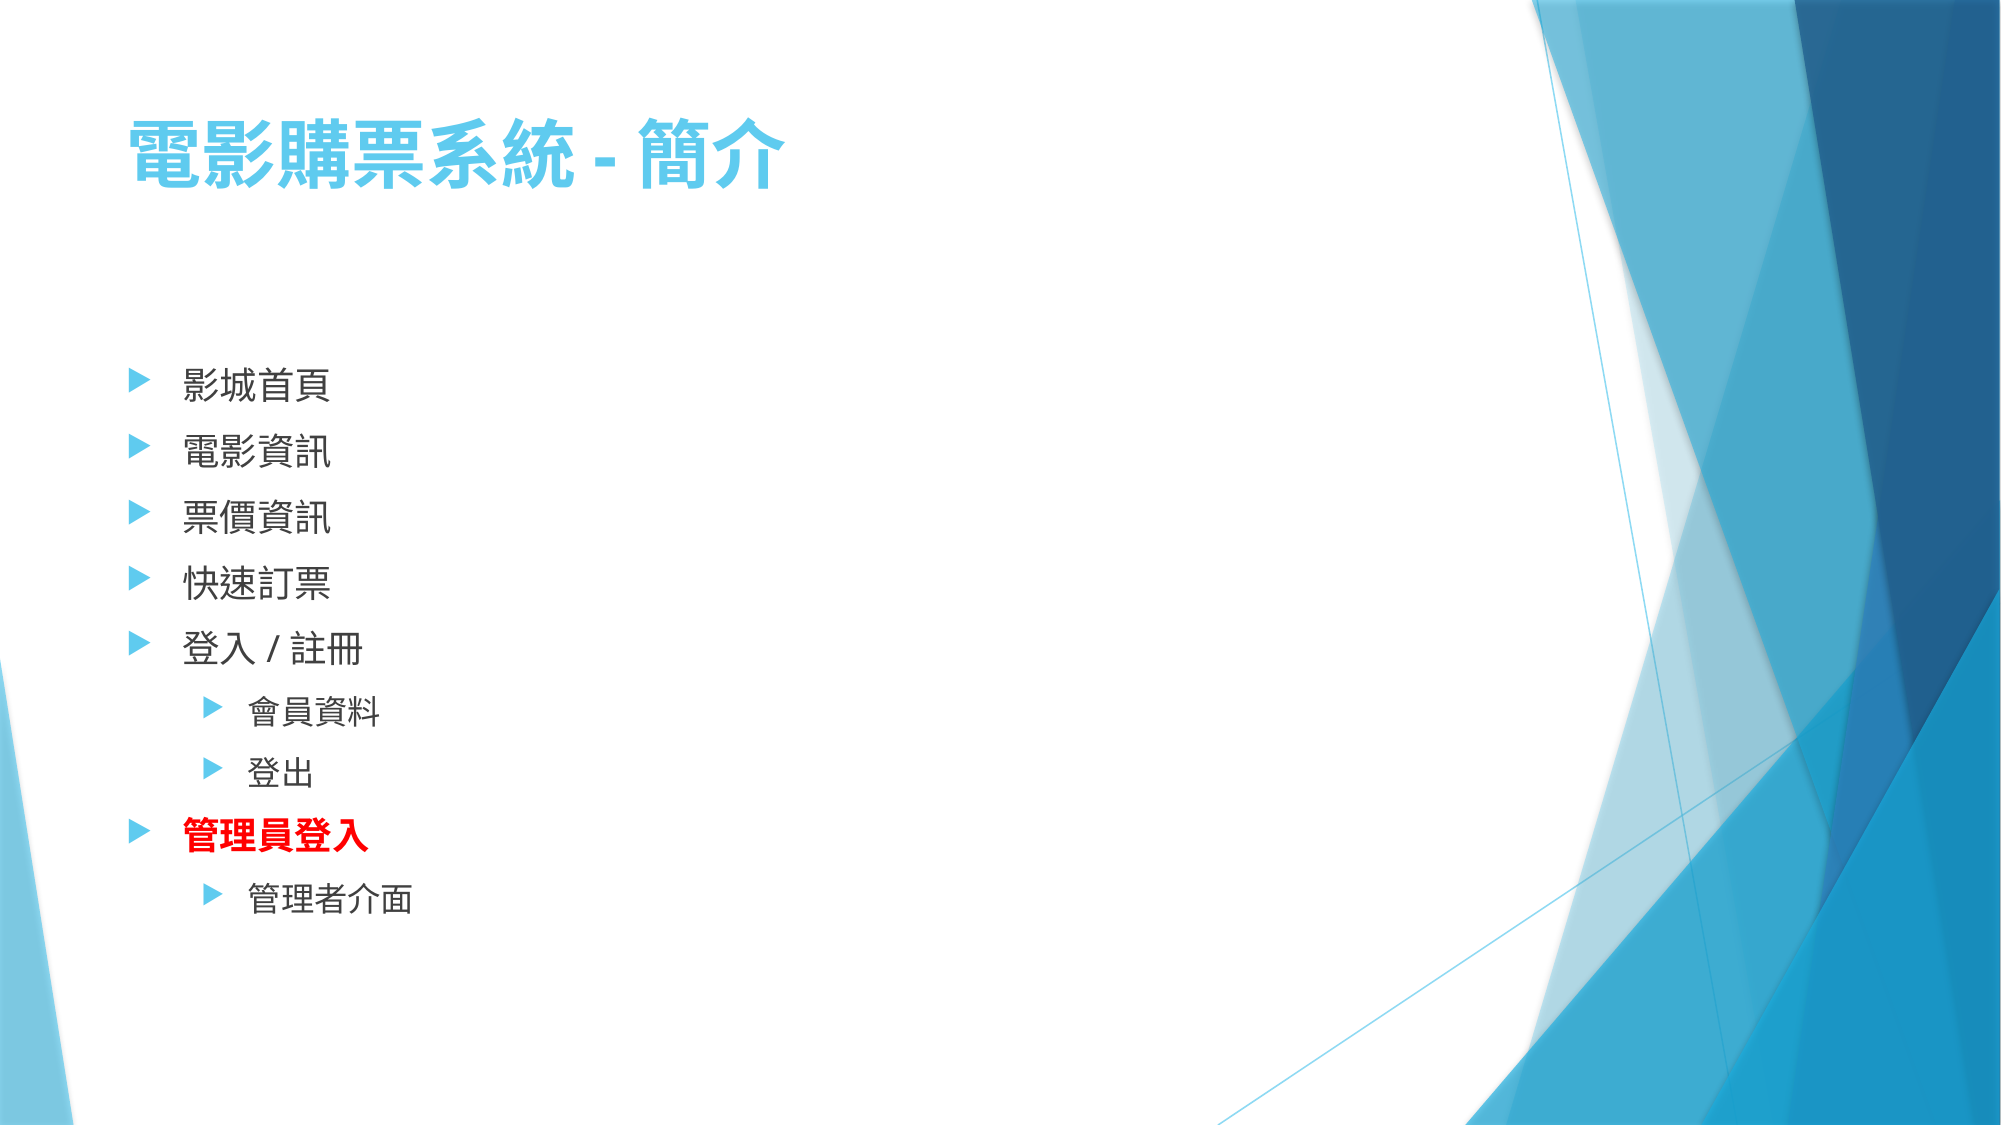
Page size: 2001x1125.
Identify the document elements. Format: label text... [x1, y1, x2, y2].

title 電影購票系統-簡介 [111, 99, 1522, 317]
list 影城首頁 電影資訊 票價資訊 快速訂票 登入/註冊 會員資料 登出 管理員登入 管理者介面 [111, 354, 1522, 992]
